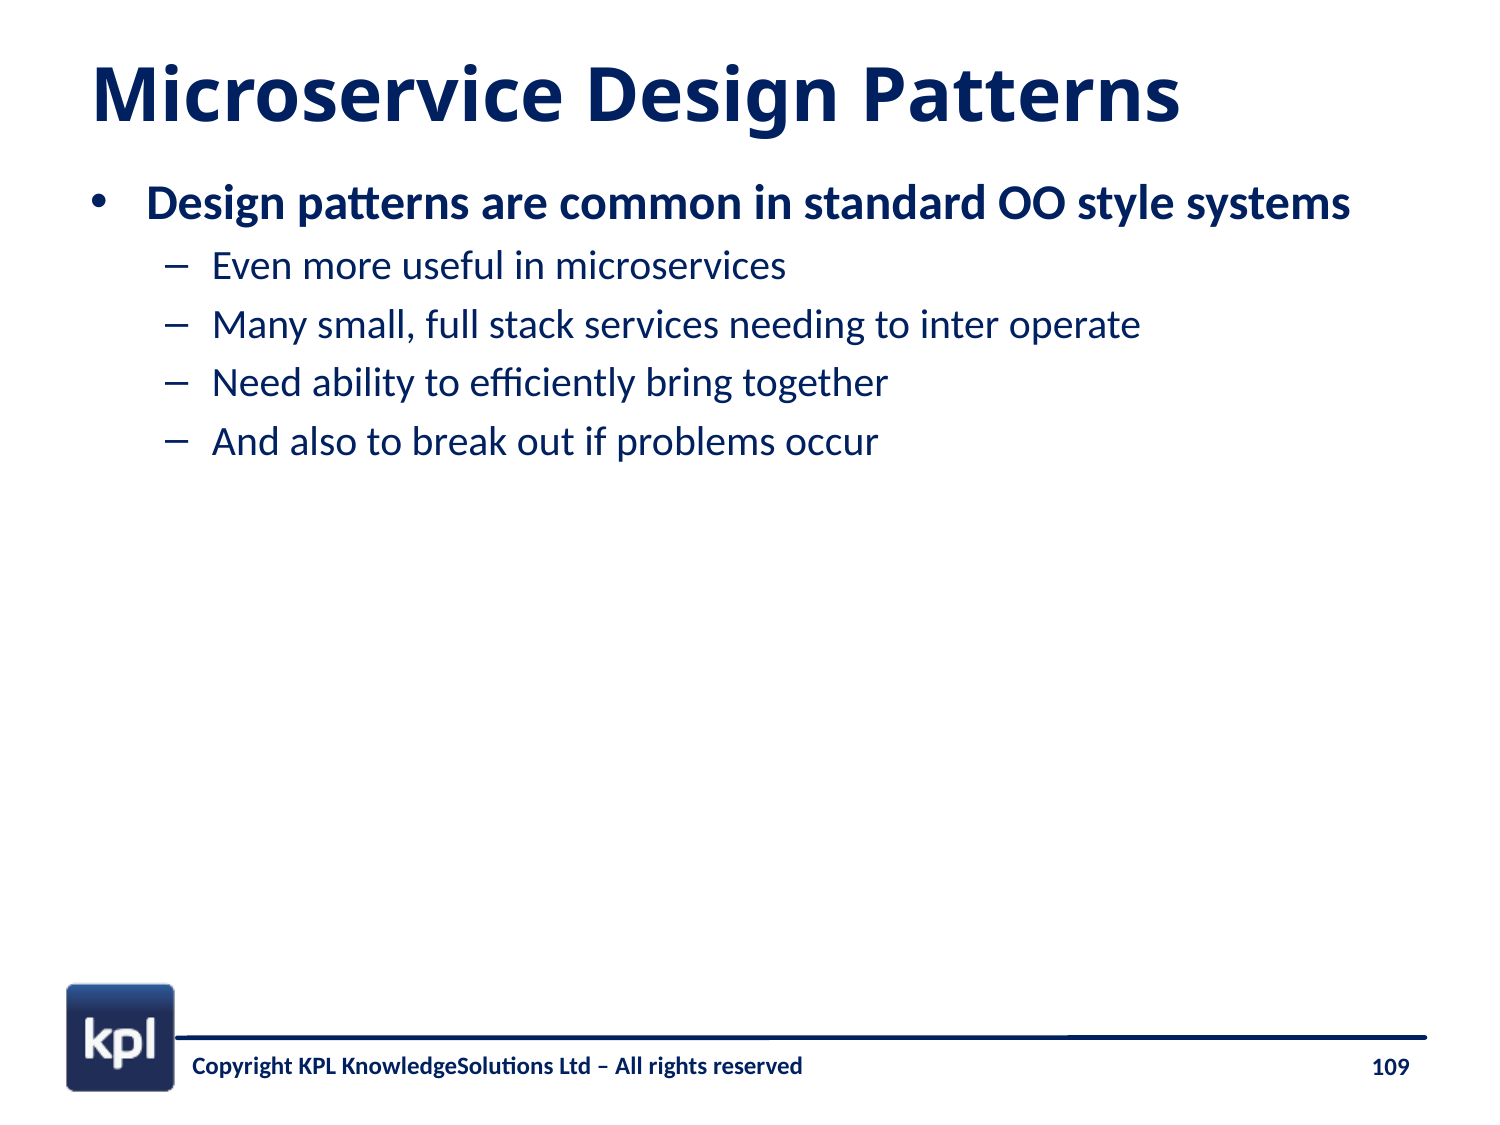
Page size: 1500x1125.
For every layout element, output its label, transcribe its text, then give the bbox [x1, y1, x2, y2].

footer Copyright KPL KnowledgeSolutions Ltd – All rights reserved [177, 1050, 963, 1110]
list Design patterns are common in standard OO style systems Even more useful in microservices Many small, full stack services needing to inter operate Need ability to efficiently bring together And also to break out if problems occur [75, 162, 1425, 1013]
slide_number 109 [987, 1042, 1425, 1103]
title Microservice Design Patterns [75, 45, 1471, 138]
picture [62, 980, 178, 1095]
